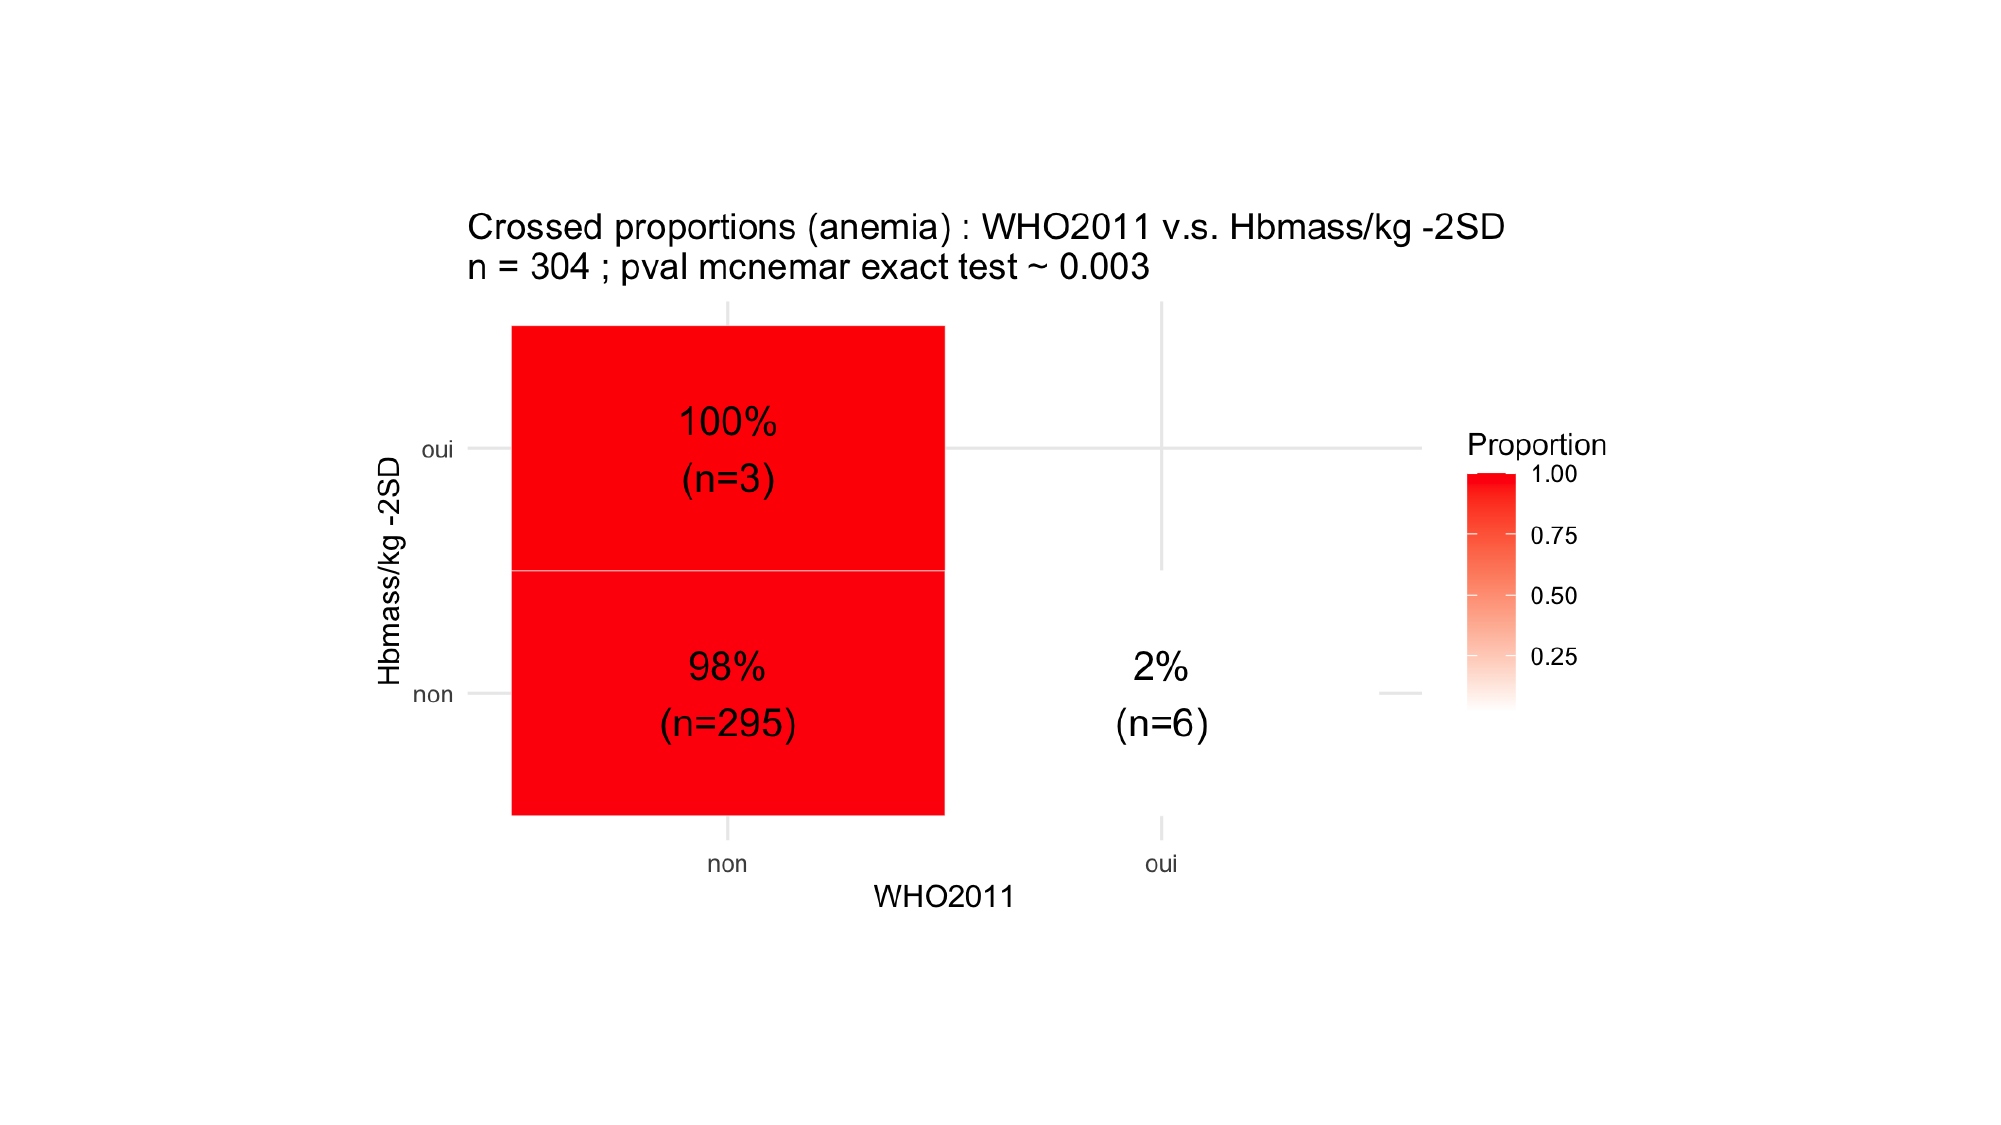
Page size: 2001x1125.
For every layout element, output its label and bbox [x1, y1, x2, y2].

picture [361, 197, 1638, 928]
